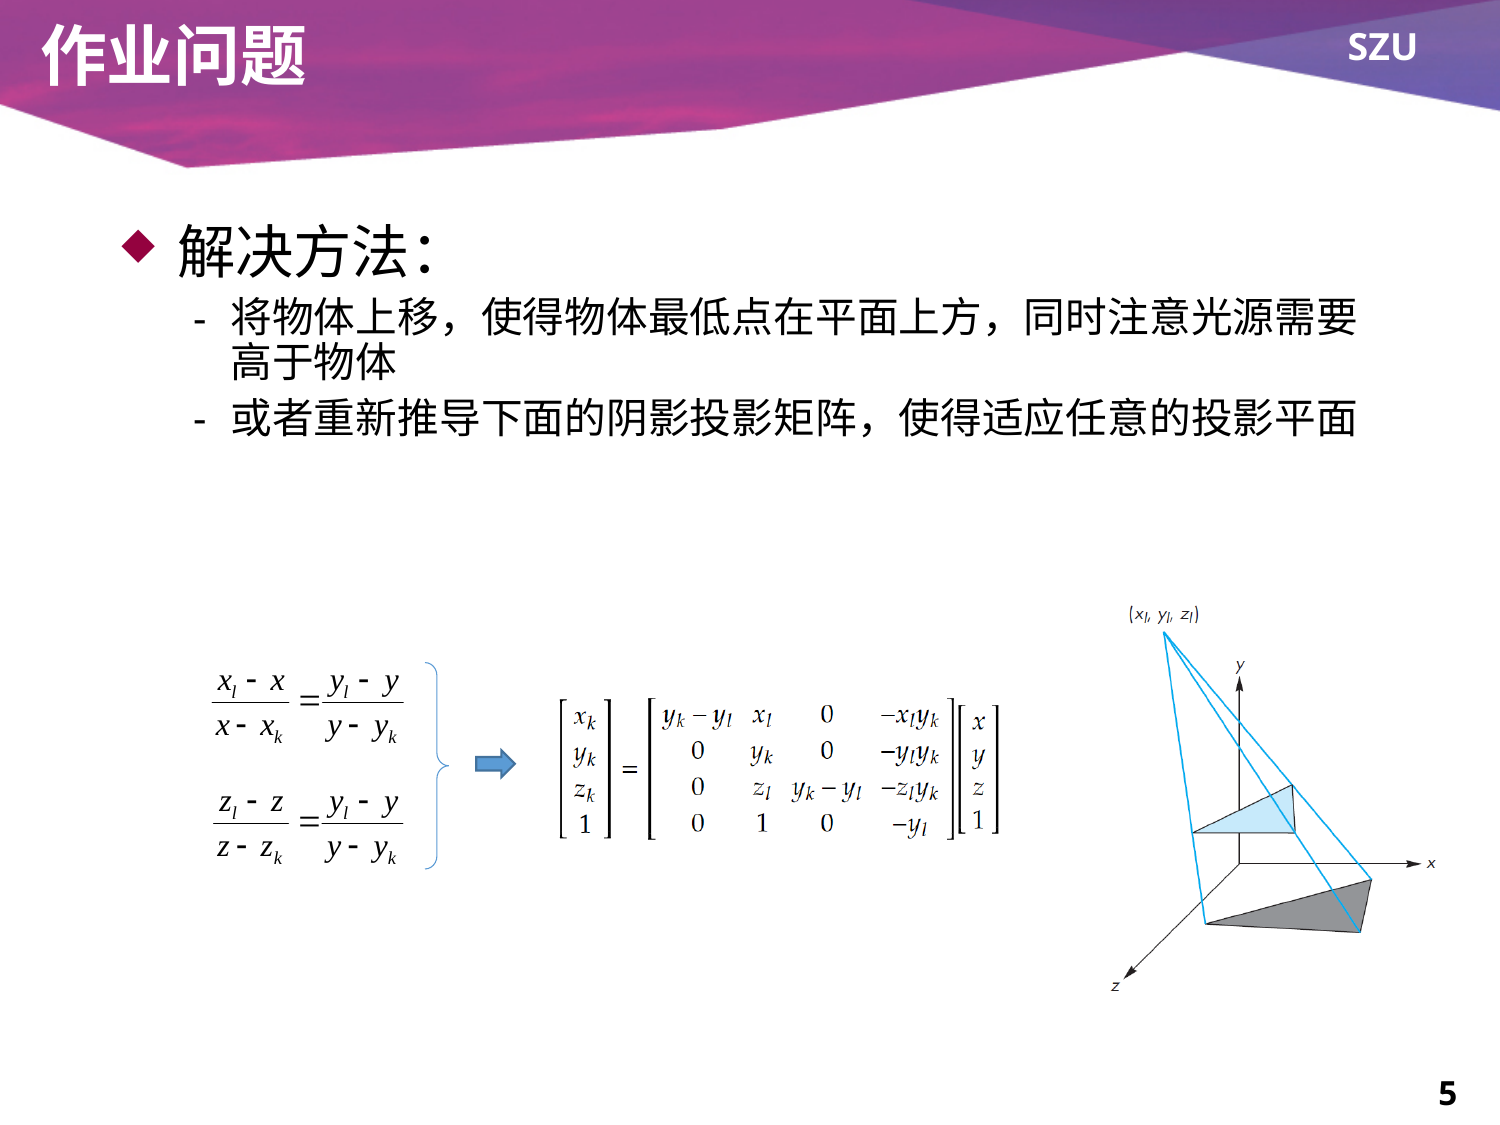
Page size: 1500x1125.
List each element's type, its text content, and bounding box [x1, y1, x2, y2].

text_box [208, 780, 409, 872]
text_box [424, 662, 449, 870]
title 作业问题 [25, 15, 1320, 104]
text_box [475, 747, 517, 780]
slide_number 5 [1384, 1065, 1500, 1125]
picture [0, 0, 1500, 1125]
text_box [206, 659, 410, 751]
